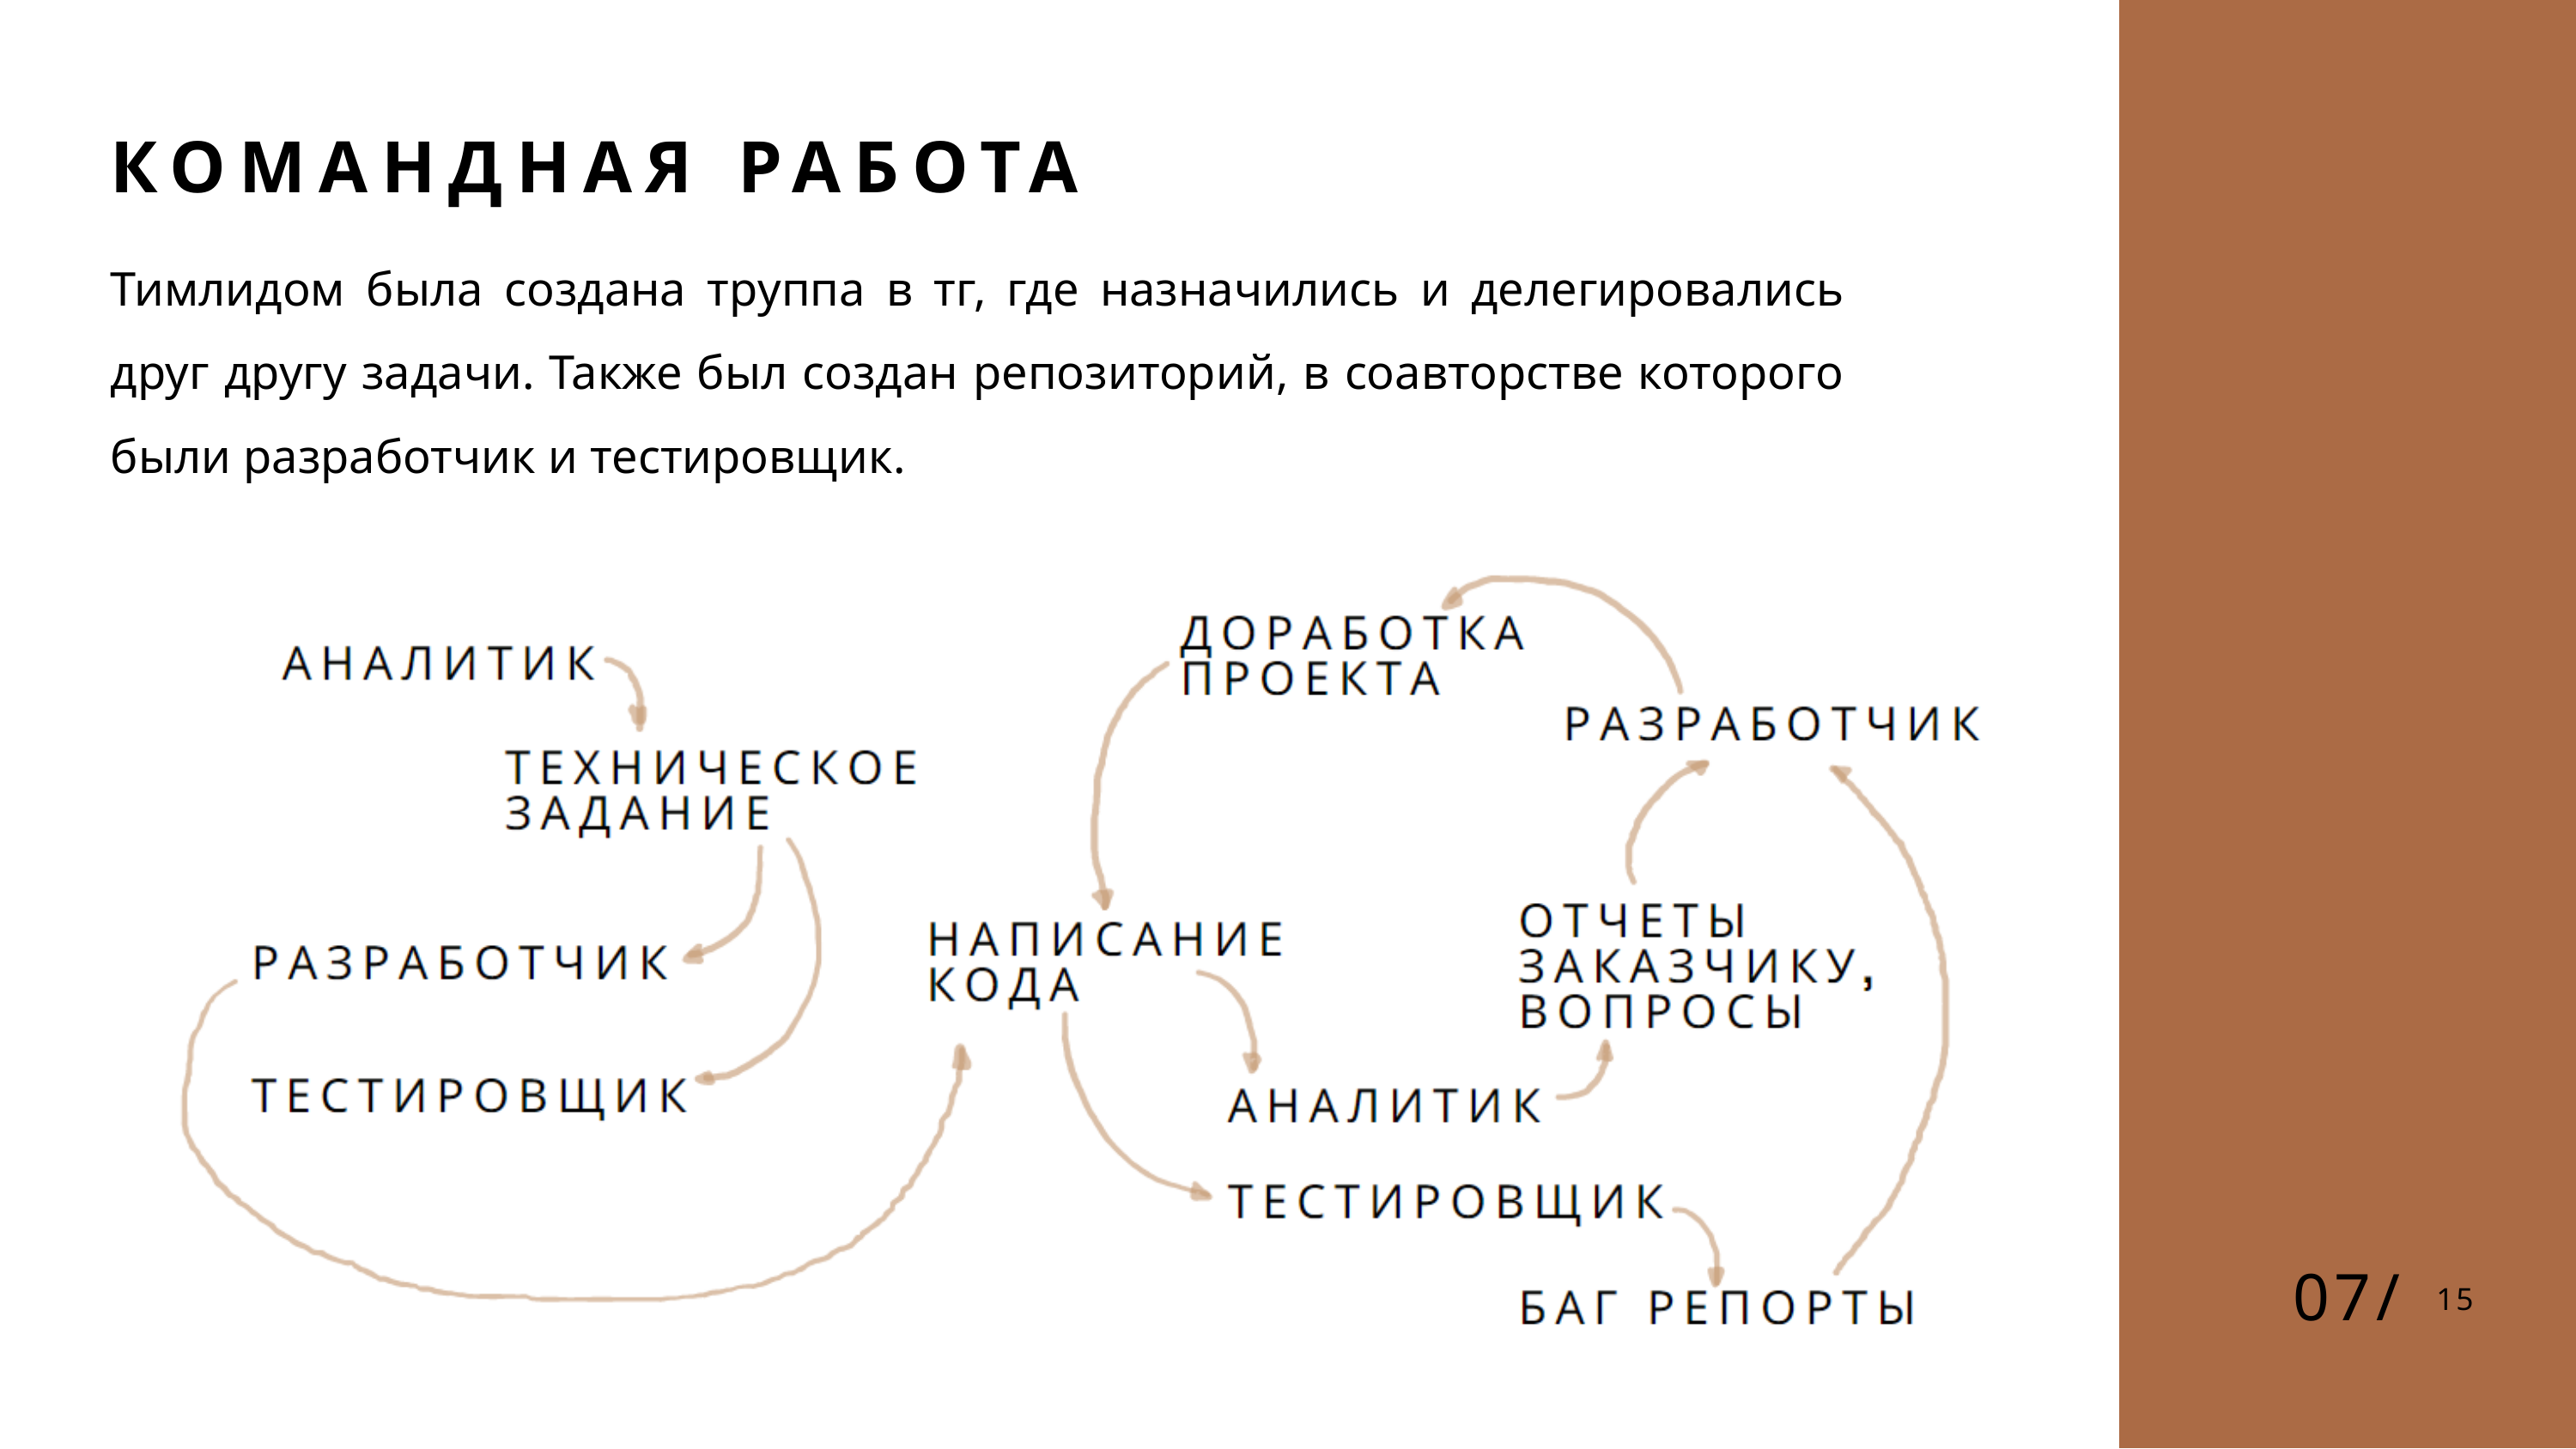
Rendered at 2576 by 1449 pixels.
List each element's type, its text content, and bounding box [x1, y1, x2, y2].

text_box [2118, 0, 2576, 1449]
text_box Тимлидом была создана труппа в тг, где назначились и делегировались друг другу задачи. Также был создан репозиторий, в соавторстве которого были разработчик и тестировщик. [110, 231, 1846, 483]
text_box КОМАНДНАЯ РАБОТА [110, 136, 2085, 207]
picture [127, 483, 2081, 1409]
